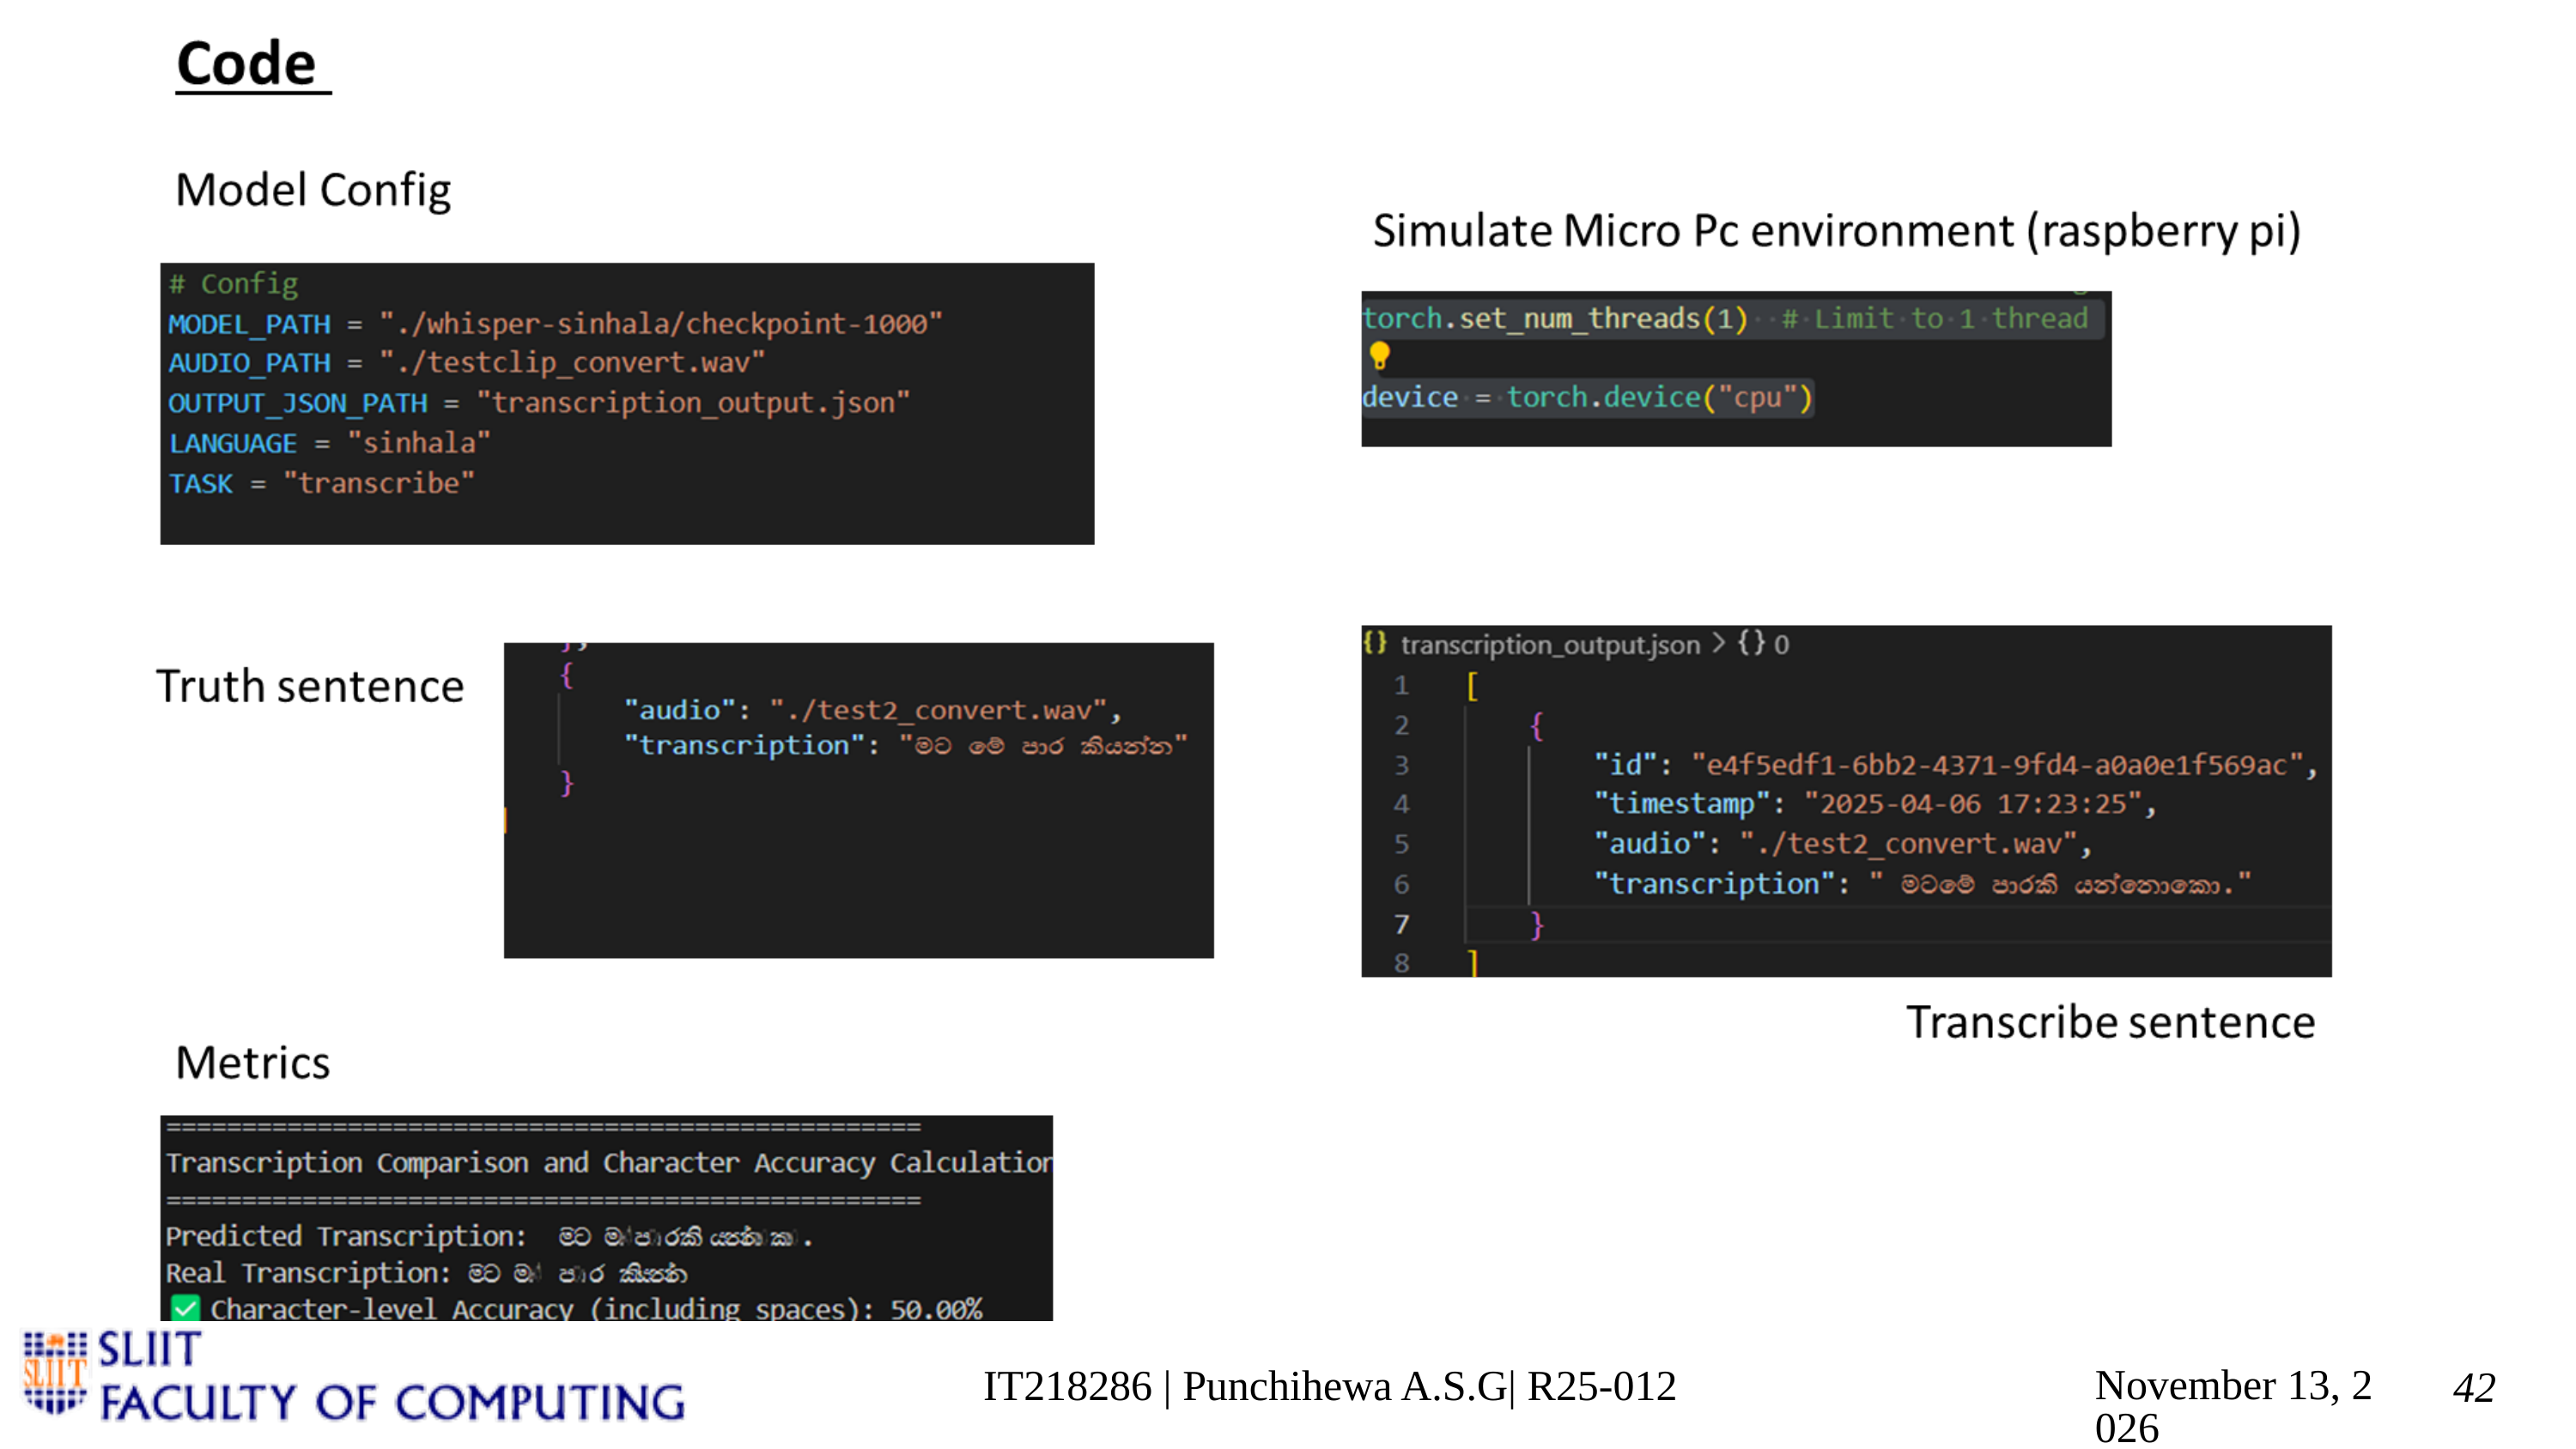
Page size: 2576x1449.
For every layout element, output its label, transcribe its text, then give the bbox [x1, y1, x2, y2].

text_box IT218286 | Punchihewa A.S.G| R25-012 [969, 1350, 1716, 1416]
slide_number 42 [2438, 1352, 2509, 1417]
picture [2, 0, 2348, 1449]
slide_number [2081, 1345, 2406, 1420]
